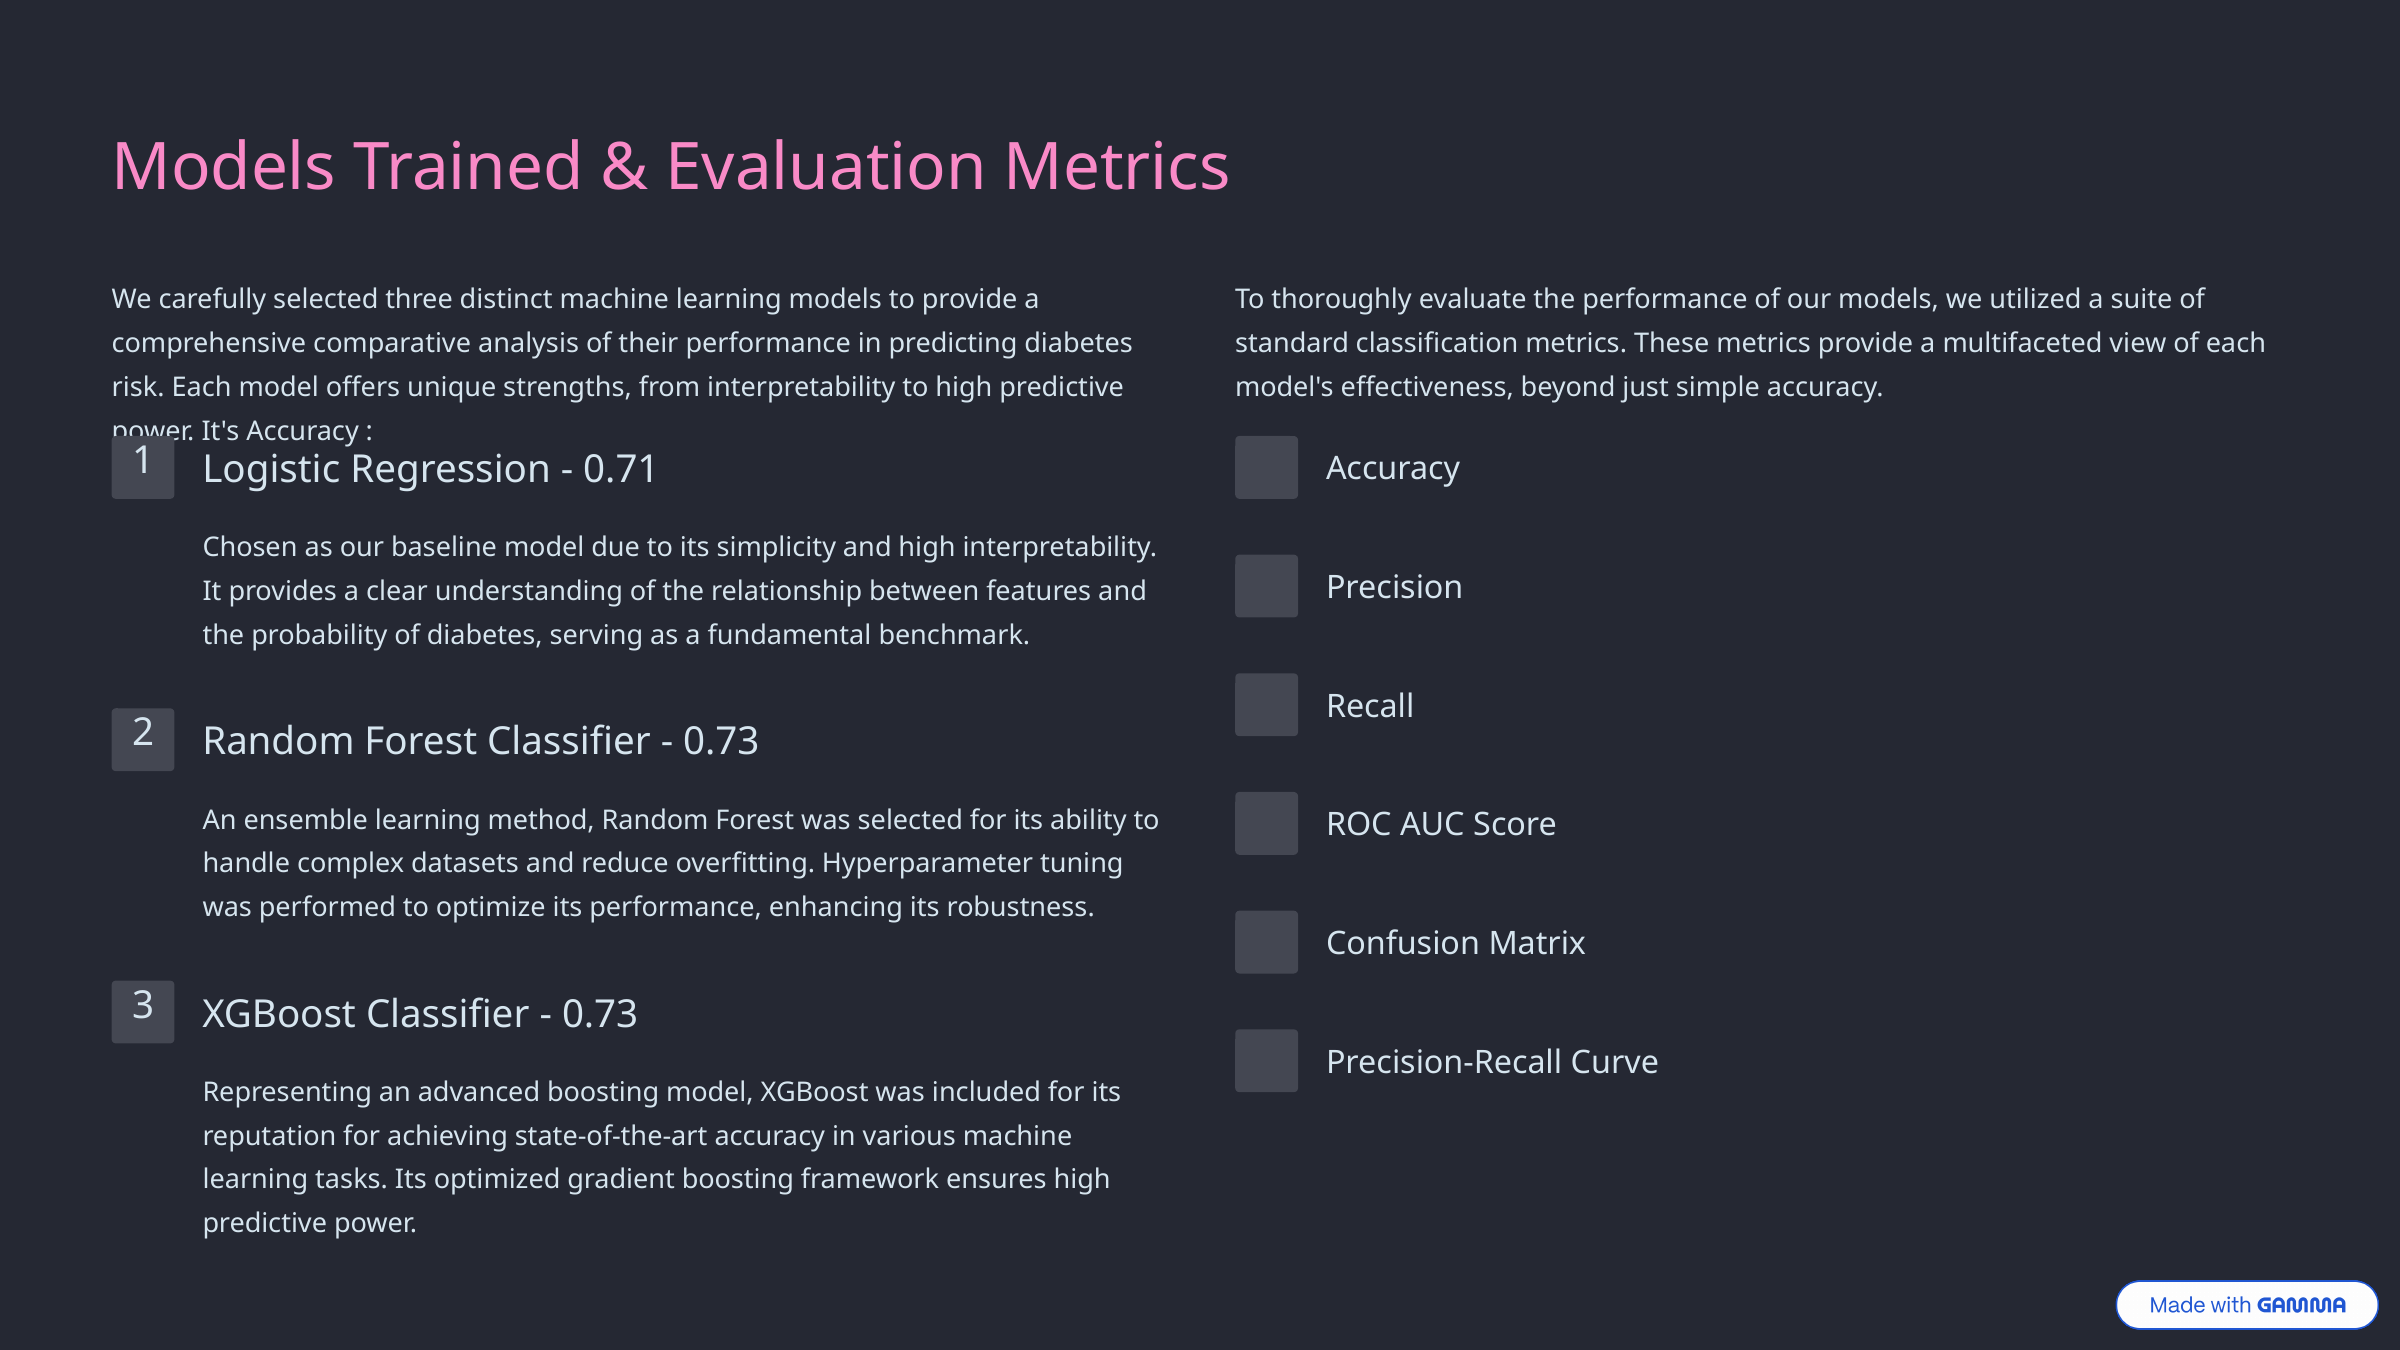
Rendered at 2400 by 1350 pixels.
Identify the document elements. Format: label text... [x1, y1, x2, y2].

picture [2106, 1271, 2389, 1339]
text_box Precision [1326, 564, 1655, 606]
text_box [1235, 673, 1299, 737]
text_box Precision-Recall Curve [1326, 1038, 1674, 1080]
text_box [1235, 554, 1299, 618]
text_box Confusion Matrix [1326, 920, 1655, 962]
text_box Chosen as our baseline model due to its simplicity and high interpretability. It provides a clear understanding of the relationship between features and the probability of diabetes, serving as a fundamental benchmark. [202, 518, 1166, 653]
text_box Random Forest Classifier - 0.73 [202, 713, 773, 763]
text_box [111, 708, 175, 772]
text_box [1235, 791, 1299, 855]
text_box [111, 435, 175, 499]
text_box 3 [123, 987, 163, 1037]
text_box [1235, 910, 1299, 974]
text_box XGBoost Classifier - 0.73 [202, 985, 655, 1036]
text_box [111, 980, 175, 1044]
text_box Representing an advanced boosting model, XGBoost was included for its reputation for achieving state-of-the-art accuracy in various machine learning tasks. Its optimized gradient boosting framework ensures high predictive power. [202, 1063, 1166, 1198]
text_box 2 [123, 715, 163, 765]
text_box 1 [123, 442, 163, 492]
text_box We carefully selected three distinct machine learning models to provide a comprehensive comparative analysis of their performance in predicting diabetes risk. Each model offers unique strengths, from interpretability to high predictive power. It's Accuracy : [111, 270, 1166, 405]
text_box ROC AUC Score [1326, 801, 1655, 843]
text_box Logistic Regression - 0.71 [202, 441, 664, 491]
text_box Accuracy [1326, 445, 1655, 487]
text_box Recall [1326, 682, 1655, 724]
text_box To thoroughly evaluate the performance of our models, we utilized a suite of standard classification metrics. These metrics provide a multifaceted view of each model's effectiveness, beyond just simple accuracy. [1235, 270, 2290, 405]
text_box An ensemble learning method, Random Forest was selected for its ability to handle complex datasets and reduce overfitting. Hyperparameter tuning was performed to optimize its performance, enhancing its robustness. [202, 790, 1166, 925]
text_box Models Trained & Evaluation Metrics [111, 121, 1236, 204]
text_box [1235, 435, 1299, 499]
text_box [1235, 1029, 1299, 1093]
